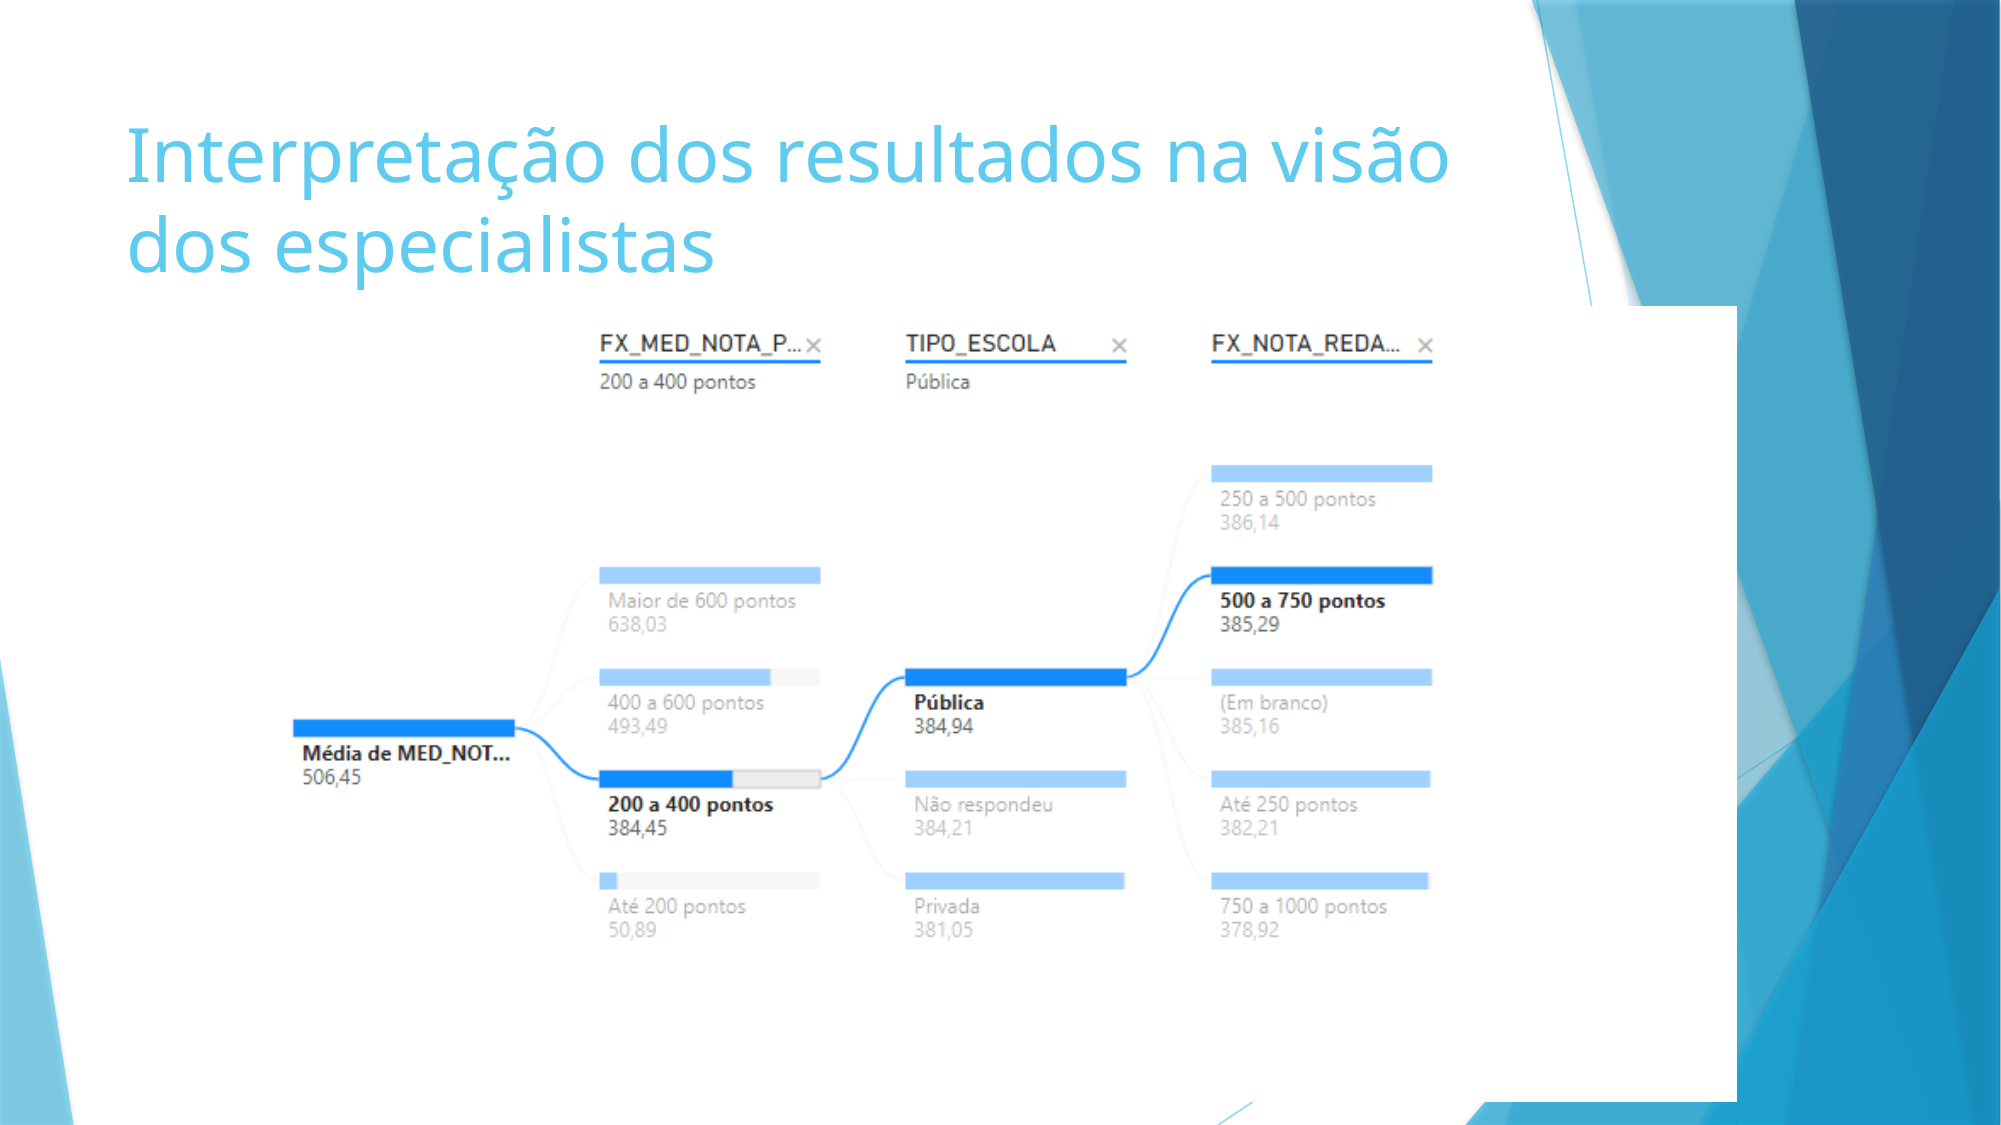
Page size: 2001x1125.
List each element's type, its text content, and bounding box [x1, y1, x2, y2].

title Interpretação dos resultados na visão dos especialistas [111, 99, 1522, 317]
picture [265, 305, 1738, 1103]
